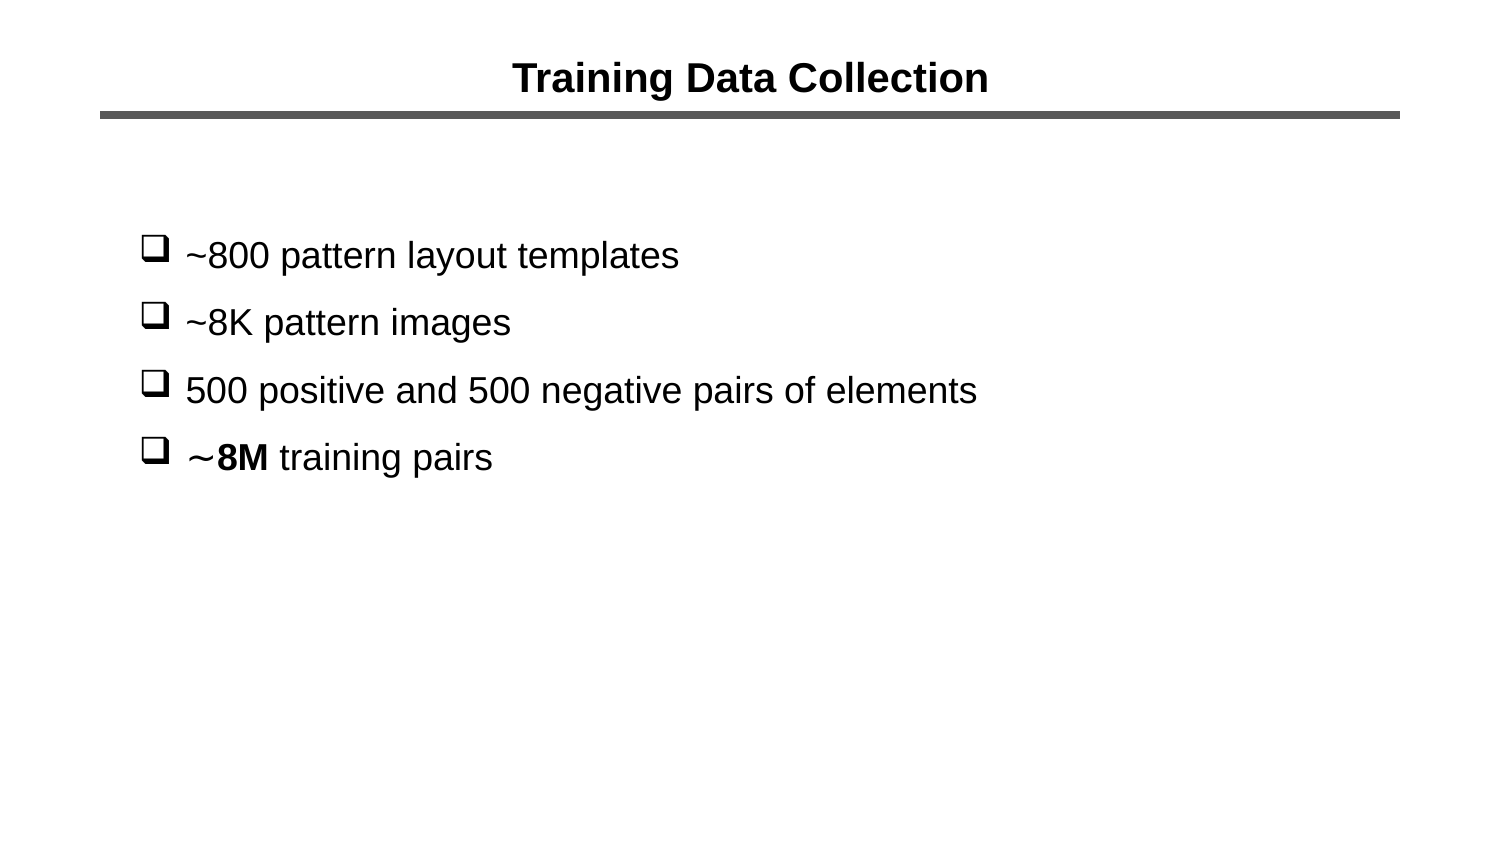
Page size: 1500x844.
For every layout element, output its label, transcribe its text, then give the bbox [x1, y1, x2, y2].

text_box Training Data Collection [132, 0, 1370, 109]
text_box ~800 pattern layout templates ~8K pattern images 500 positive and 500 negative pairs of elements ∼8M training pairs [123, 200, 1335, 486]
